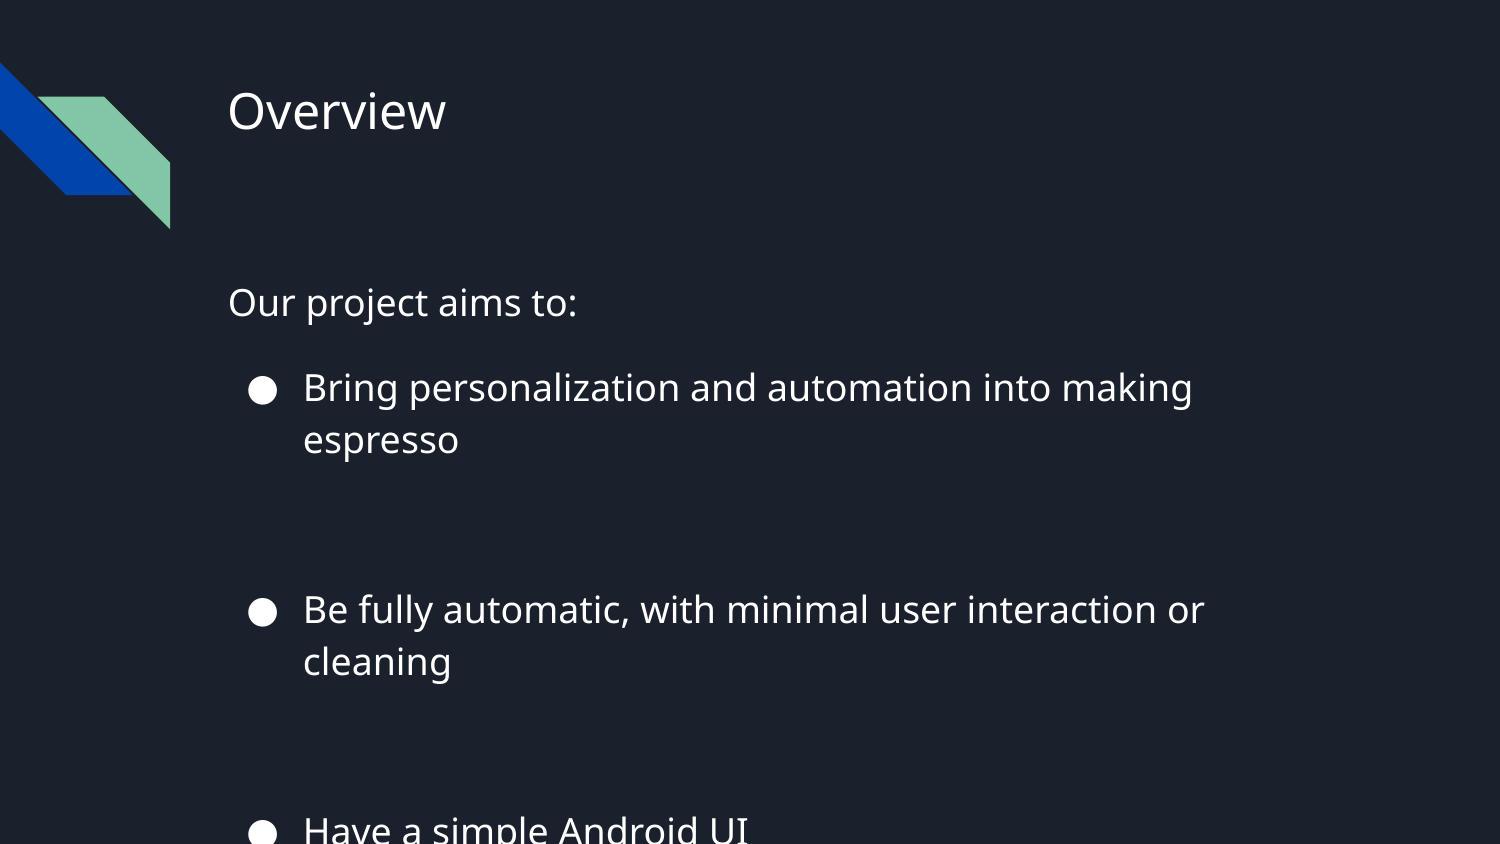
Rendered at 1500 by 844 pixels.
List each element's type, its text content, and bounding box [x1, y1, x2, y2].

title Overview [212, 64, 1368, 215]
list Our project aims to: Bring personalization and automation into making espresso Be fully automatic, with minimal user interaction or cleaning Have a simple Android UI [212, 257, 1368, 735]
